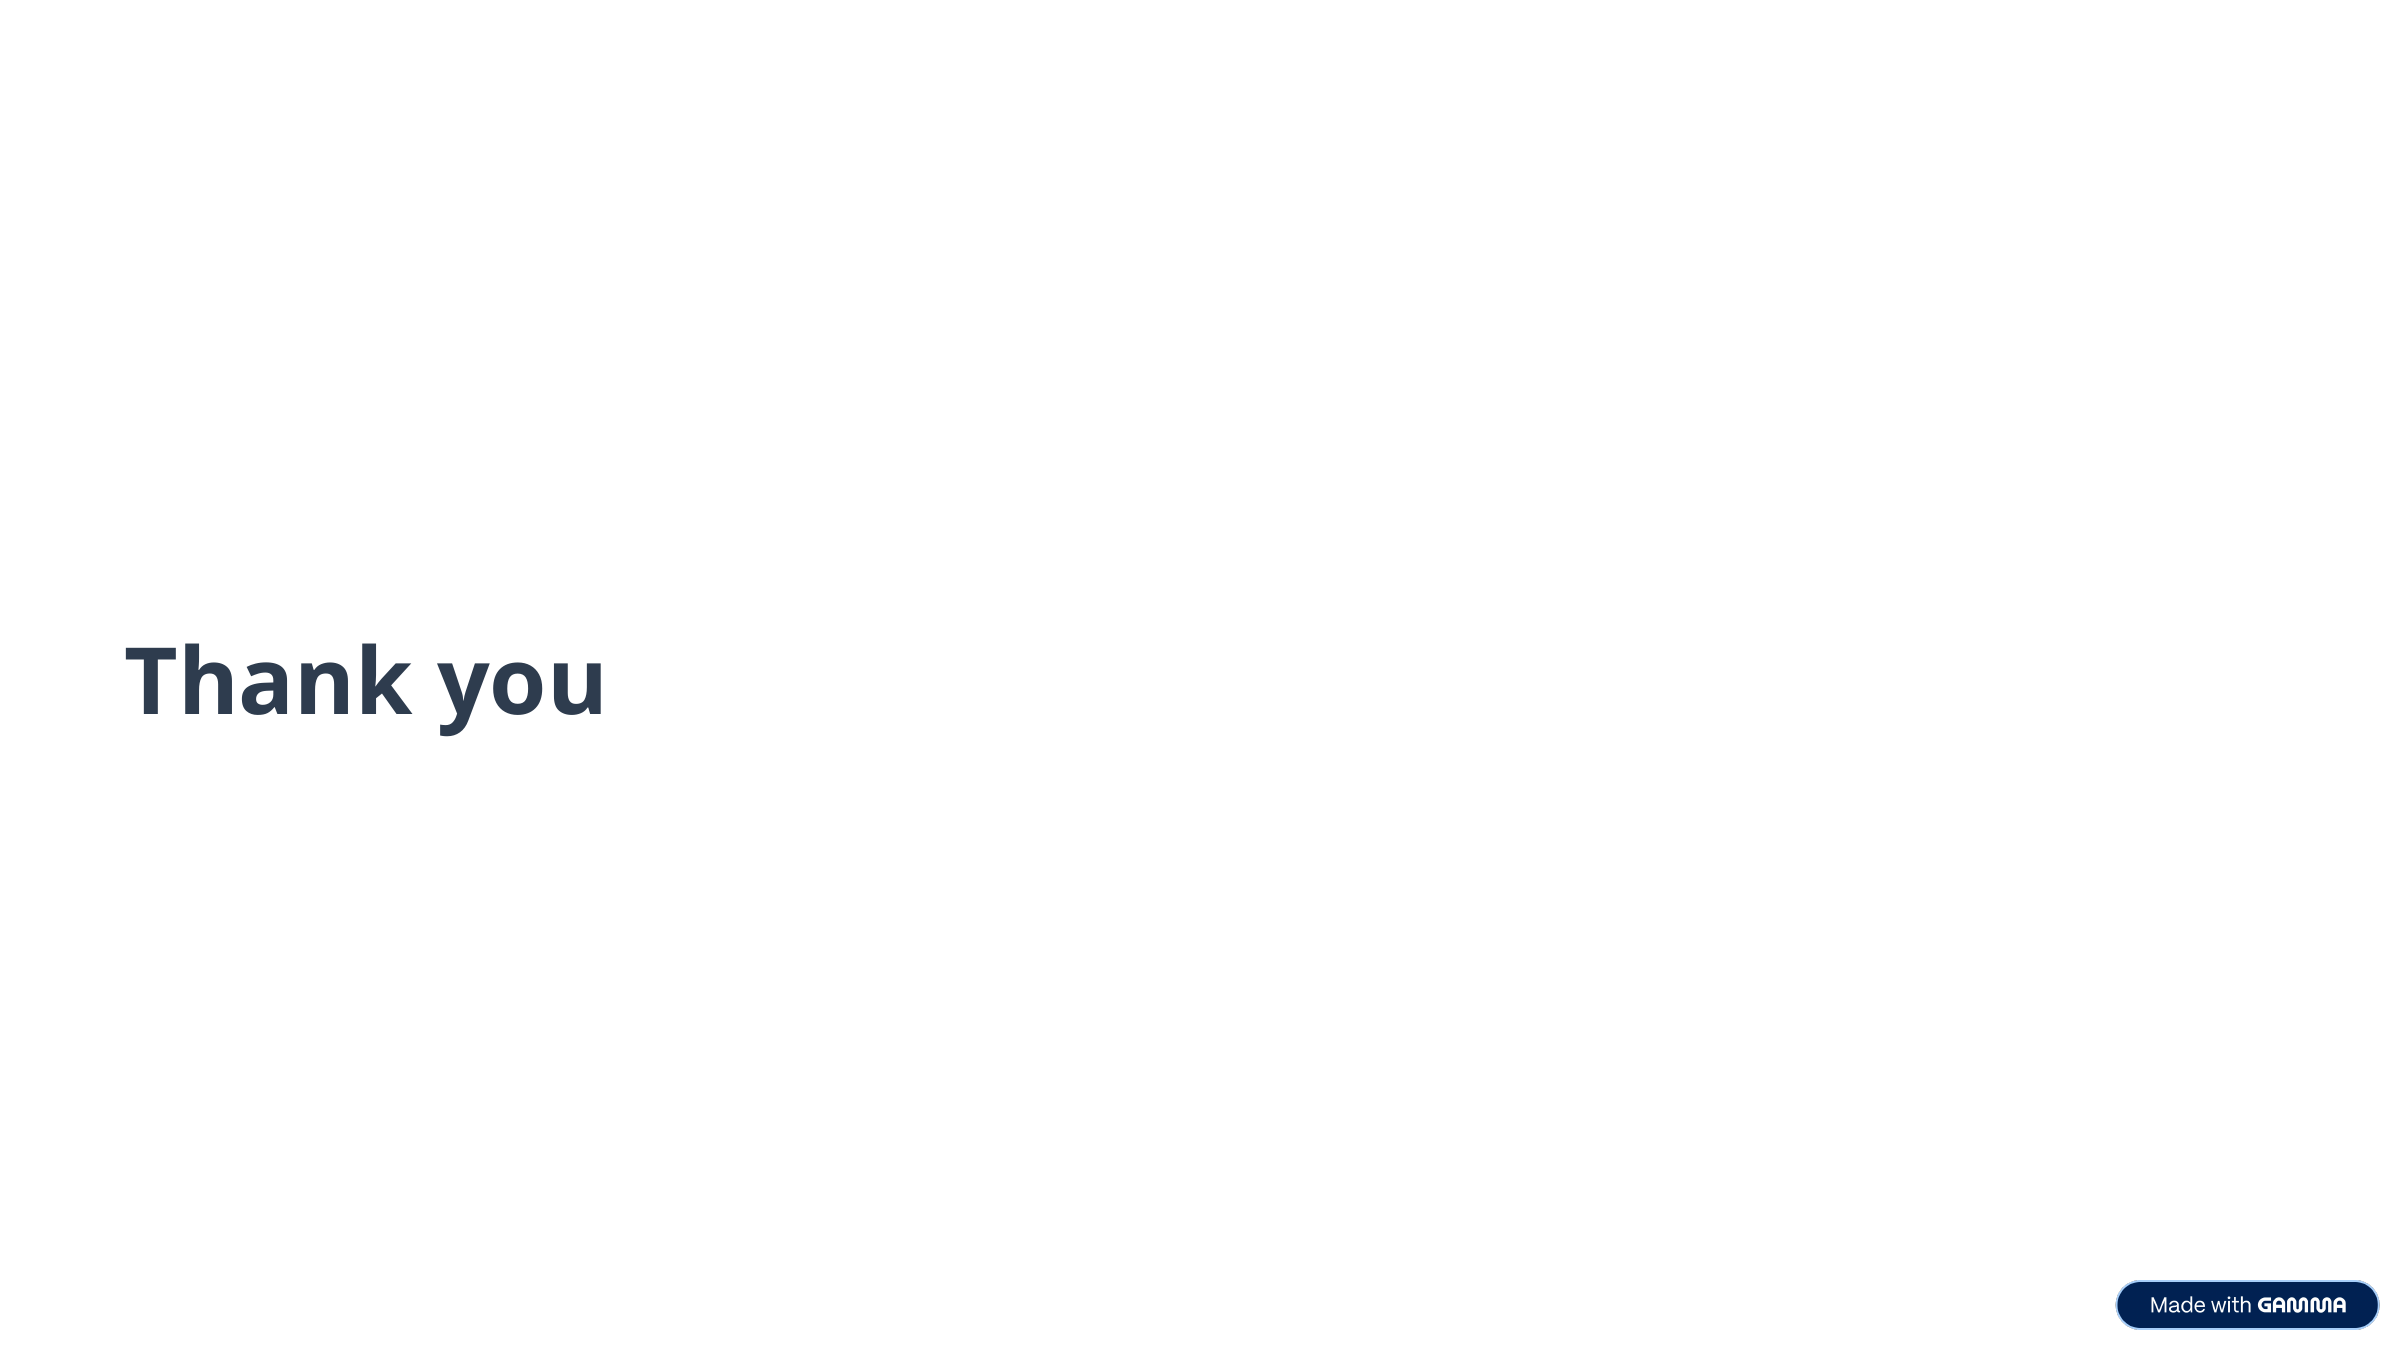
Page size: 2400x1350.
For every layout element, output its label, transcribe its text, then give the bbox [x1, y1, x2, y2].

text_box Thank you [124, 616, 1060, 734]
picture [2106, 1271, 2389, 1339]
